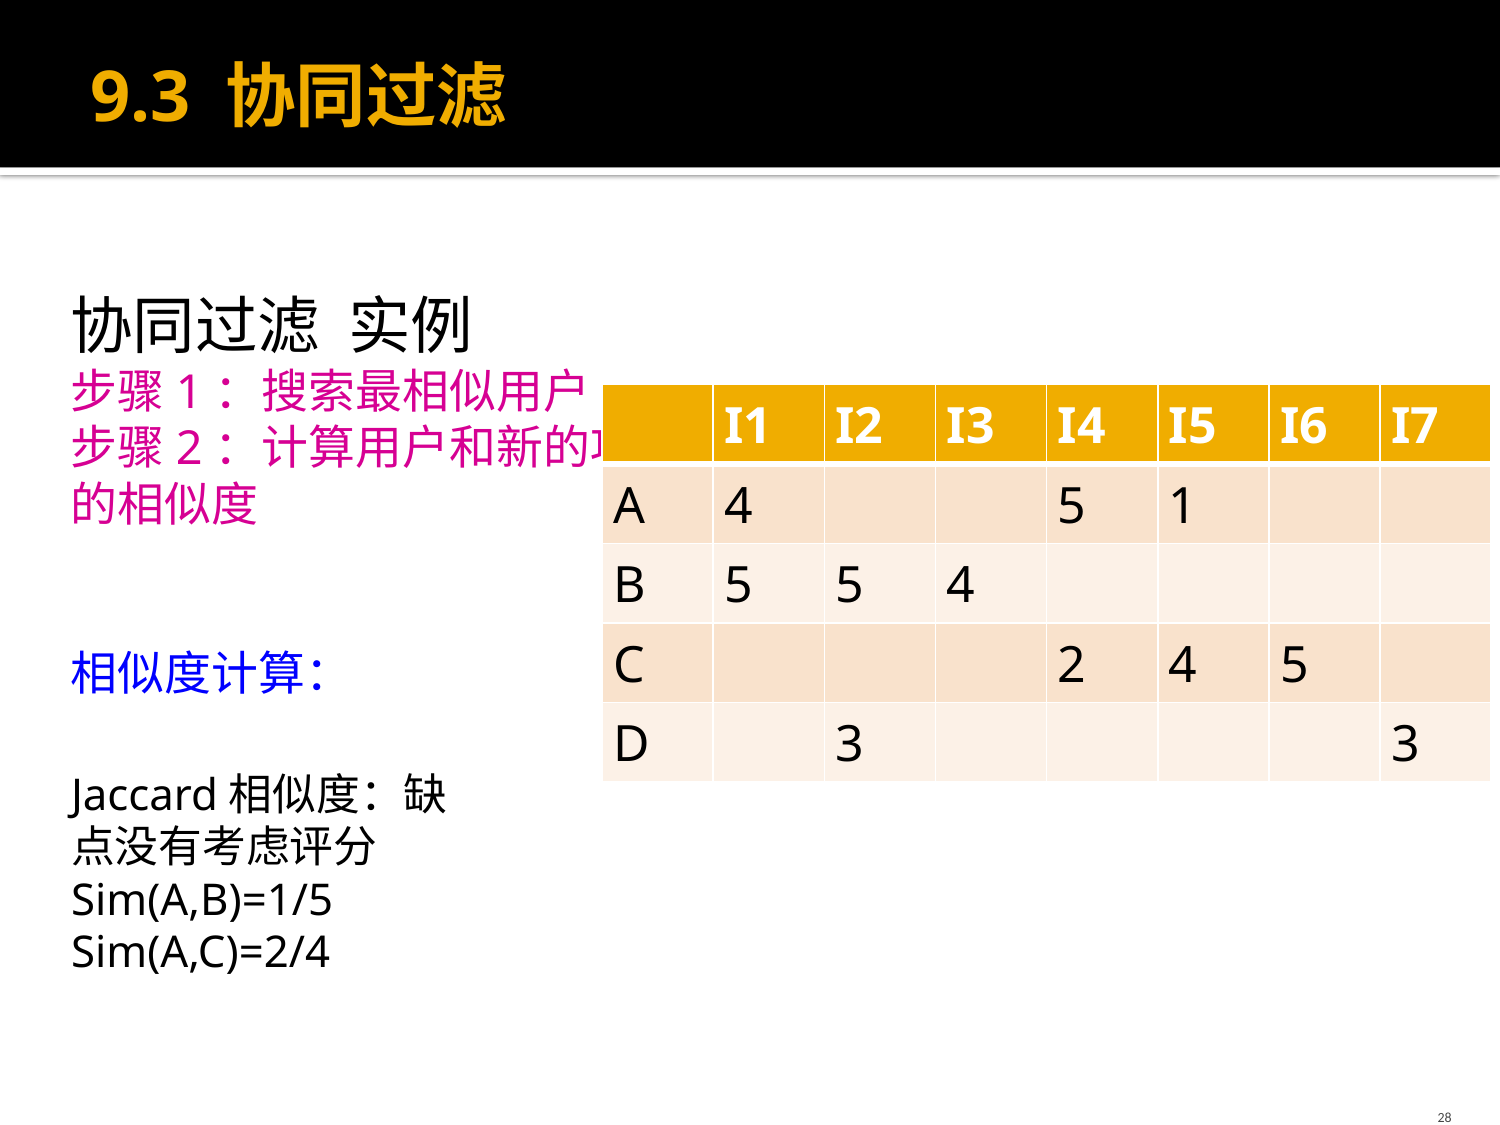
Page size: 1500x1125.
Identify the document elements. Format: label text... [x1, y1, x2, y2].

table_header I7 [1381, 385, 1490, 461]
list 协同过滤 实例 步骤1：搜索最相似用户 步骤2：计算用户和新的项 的相似度 相似度计算： [46, 271, 1482, 713]
table_cell [714, 624, 824, 702]
table_cell 4 [714, 467, 824, 543]
table_header I2 [825, 385, 935, 461]
table_cell [1381, 544, 1490, 622]
table_cell 4 [1159, 624, 1268, 702]
table_cell [936, 467, 1046, 543]
table_cell 5 [1270, 624, 1379, 702]
table_cell 4 [936, 544, 1046, 622]
table_cell [714, 703, 824, 781]
table_cell [825, 624, 935, 702]
title 9.3 协同过滤 [75, 12, 1425, 175]
table_cell [936, 624, 1046, 702]
table_cell 3 [1381, 703, 1490, 781]
table_cell B [603, 544, 712, 622]
table_cell [1047, 703, 1157, 781]
table_cell [936, 703, 1046, 781]
text_box Jaccard相似度：缺点没有考虑评分 Sim(A,B)=1/5 Sim(A,C)=2/4 [56, 759, 469, 985]
table_cell 3 [825, 703, 935, 781]
table_cell A [603, 467, 712, 543]
table_cell [1270, 467, 1379, 543]
table_cell [1047, 544, 1157, 622]
table_cell [1159, 703, 1268, 781]
table_header I6 [1270, 385, 1379, 461]
table_header I5 [1159, 385, 1268, 461]
table_cell [1381, 624, 1490, 702]
table_cell [1381, 467, 1490, 543]
table_cell [1270, 703, 1379, 781]
table_cell D [603, 703, 712, 781]
table_header I4 [1047, 385, 1157, 461]
table_header [603, 385, 712, 461]
table_cell [1159, 544, 1268, 622]
table_cell C [603, 624, 712, 702]
table_cell 1 [1159, 467, 1268, 543]
table_header I3 [936, 385, 1046, 461]
table_cell 5 [1047, 467, 1157, 543]
table_cell [825, 467, 935, 543]
table_cell 5 [714, 544, 824, 622]
table_header I1 [714, 385, 824, 461]
slide_number 28 [1345, 1080, 1467, 1125]
table_cell 2 [1047, 624, 1157, 702]
table_cell 5 [825, 544, 935, 622]
table_cell [1270, 544, 1379, 622]
